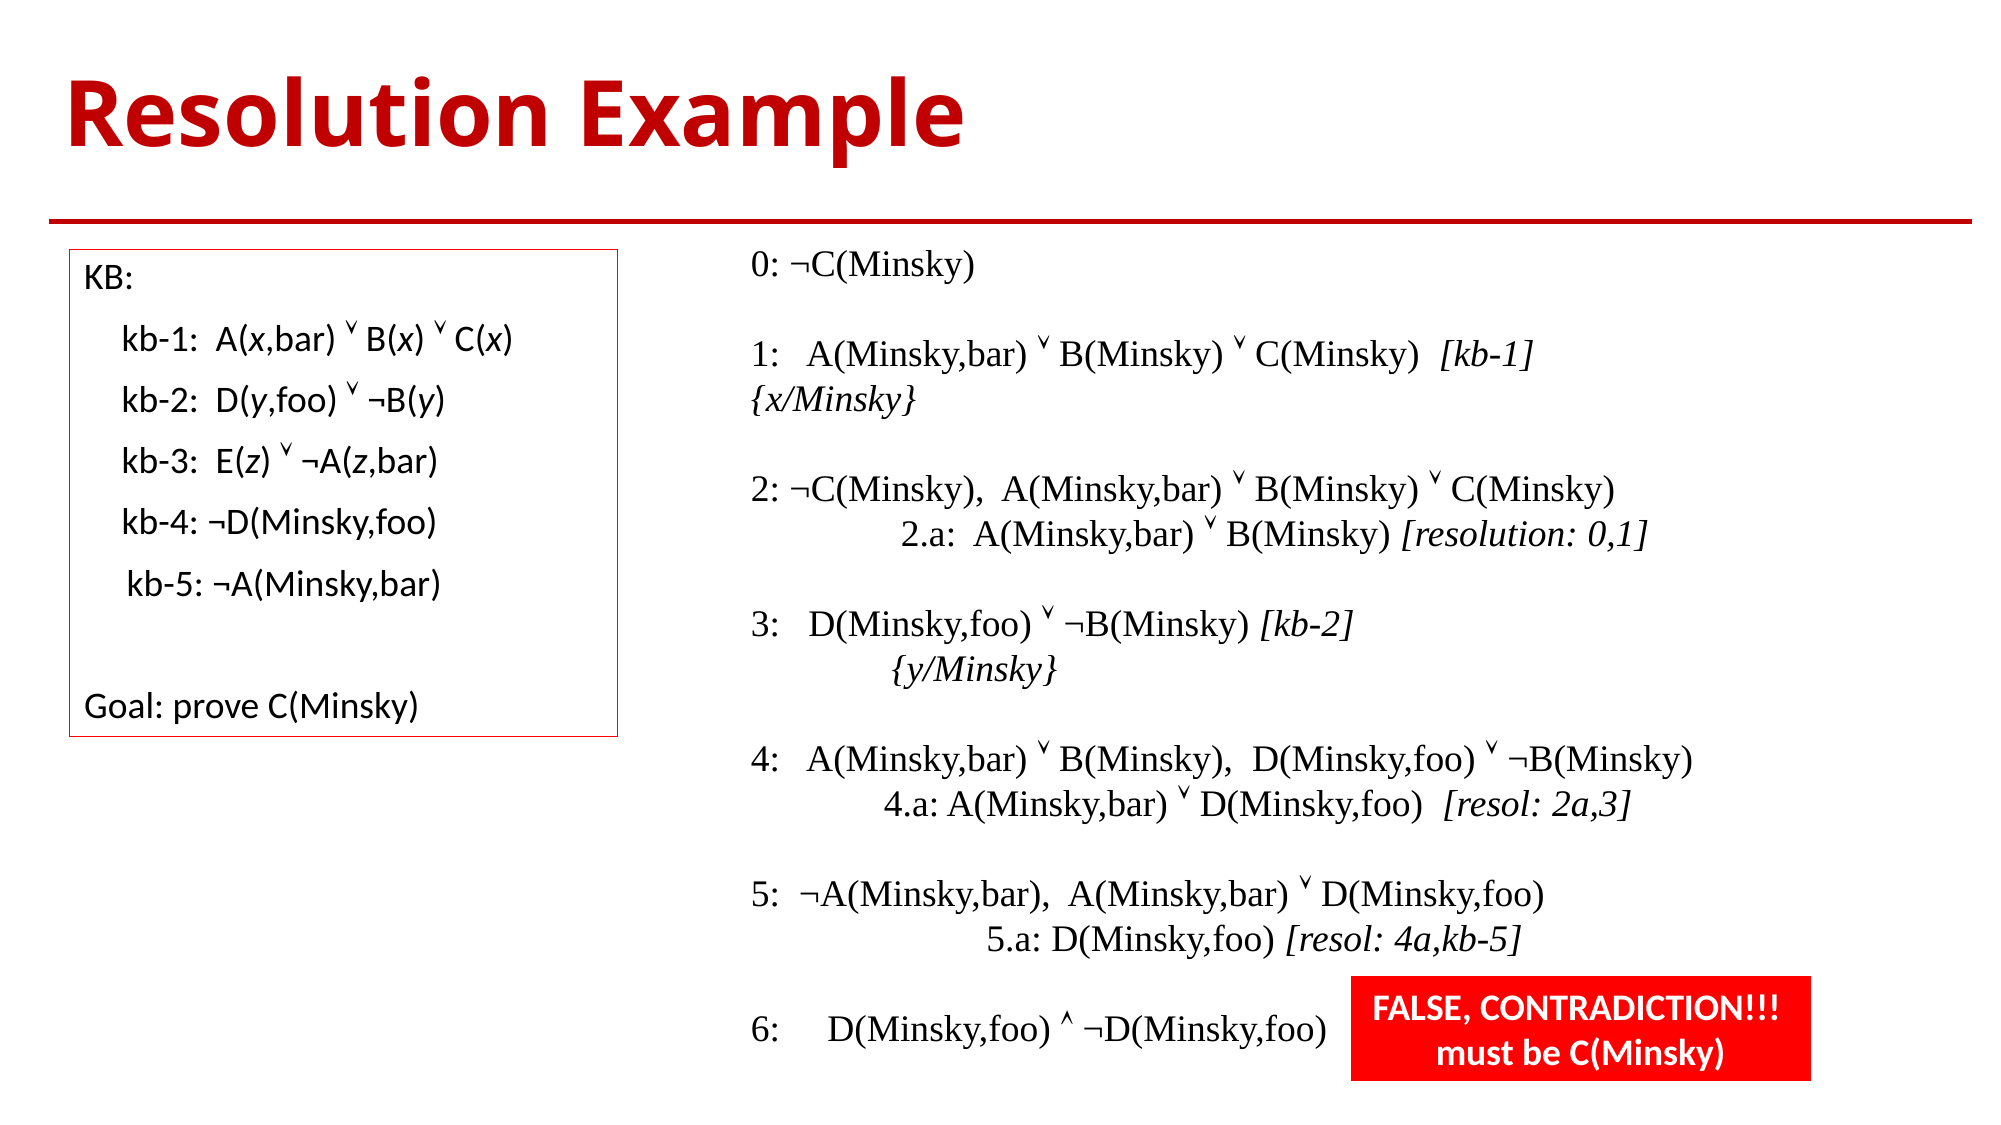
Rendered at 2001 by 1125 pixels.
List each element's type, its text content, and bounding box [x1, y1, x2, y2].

text_box 0: ¬C(Minsky) 1: A(Minsky,bar)  B(Minsky)  C(Minsky) [kb-1] {x/Minsky} 2: ¬C(Minsky), A(Minsky,bar)  B(Minsky)  C(Minsky) 2.a: A(Minsky,bar)  B(Minsky) [resolution: 0,1] 3: D(Minsky,foo)  ¬B(Minsky) [kb-2] {y/Minsky} 4: A(Minsky,bar)  B(Minsky), D(Minsky,foo)  ¬B(Minsky) 4.a: A(Minsky,bar)  D(Minsky,foo) [resol: 2a,3] 5: ¬A(Minsky,bar), A(Minsky,bar)  D(Minsky,foo) 5.a: D(Minsky,foo) [resol: 4a,kb-5] 6: D(Minsky,foo)  ¬D(Minsky,foo) [736, 231, 1811, 1057]
title Resolution Example [48, 41, 1972, 192]
text_box FALSE, CONTRADICTION!!! must be C(Minsky) [1351, 976, 1811, 1081]
list KB: kb-1: A(x,bar)  B(x)  C(x) kb-2: D(y,foo)  ¬B(y) kb-3: E(z)  ¬A(z,bar) kb-4: ¬D(Minsky,foo) kb-5: ¬A(Minsky,bar) Goal: prove C(Minsky) [69, 249, 618, 737]
